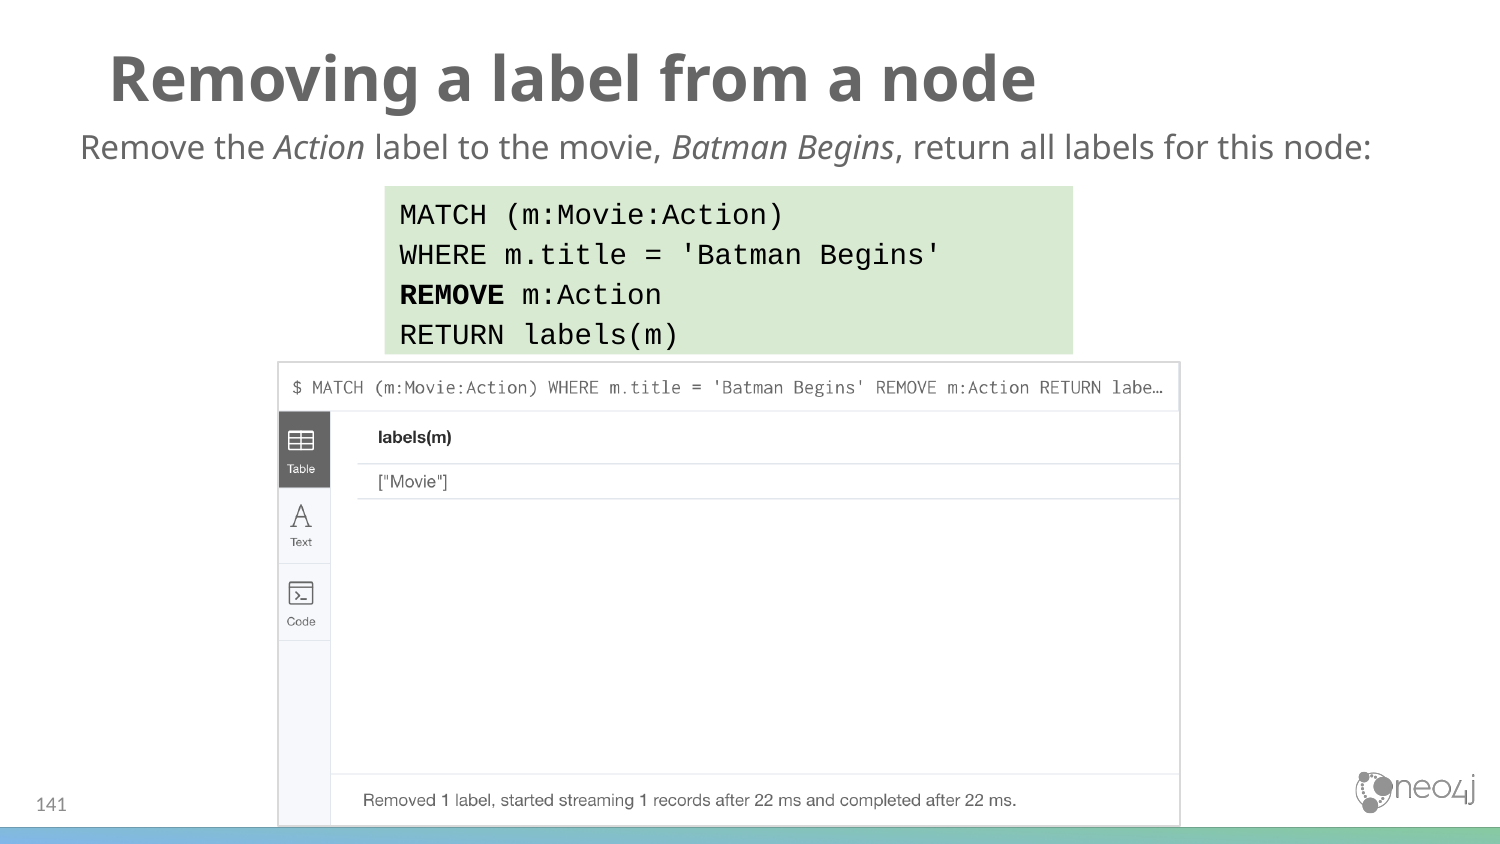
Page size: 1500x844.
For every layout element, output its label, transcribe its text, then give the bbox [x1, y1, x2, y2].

text_box MATCH (m:Movie:Action) WHERE m.title = 'Batman Begins' REMOVE m:Action RETURN labels(m) [384, 218, 1074, 355]
slide_number ‹#› [16, 780, 87, 826]
picture [278, 362, 1180, 826]
list Remove the Action label to the movie, Batman Begins, return all labels for this node: [64, 107, 1436, 218]
picture [1352, 767, 1479, 818]
picture [0, 826, 1500, 844]
title Removing a label from a node [93, 24, 1420, 107]
